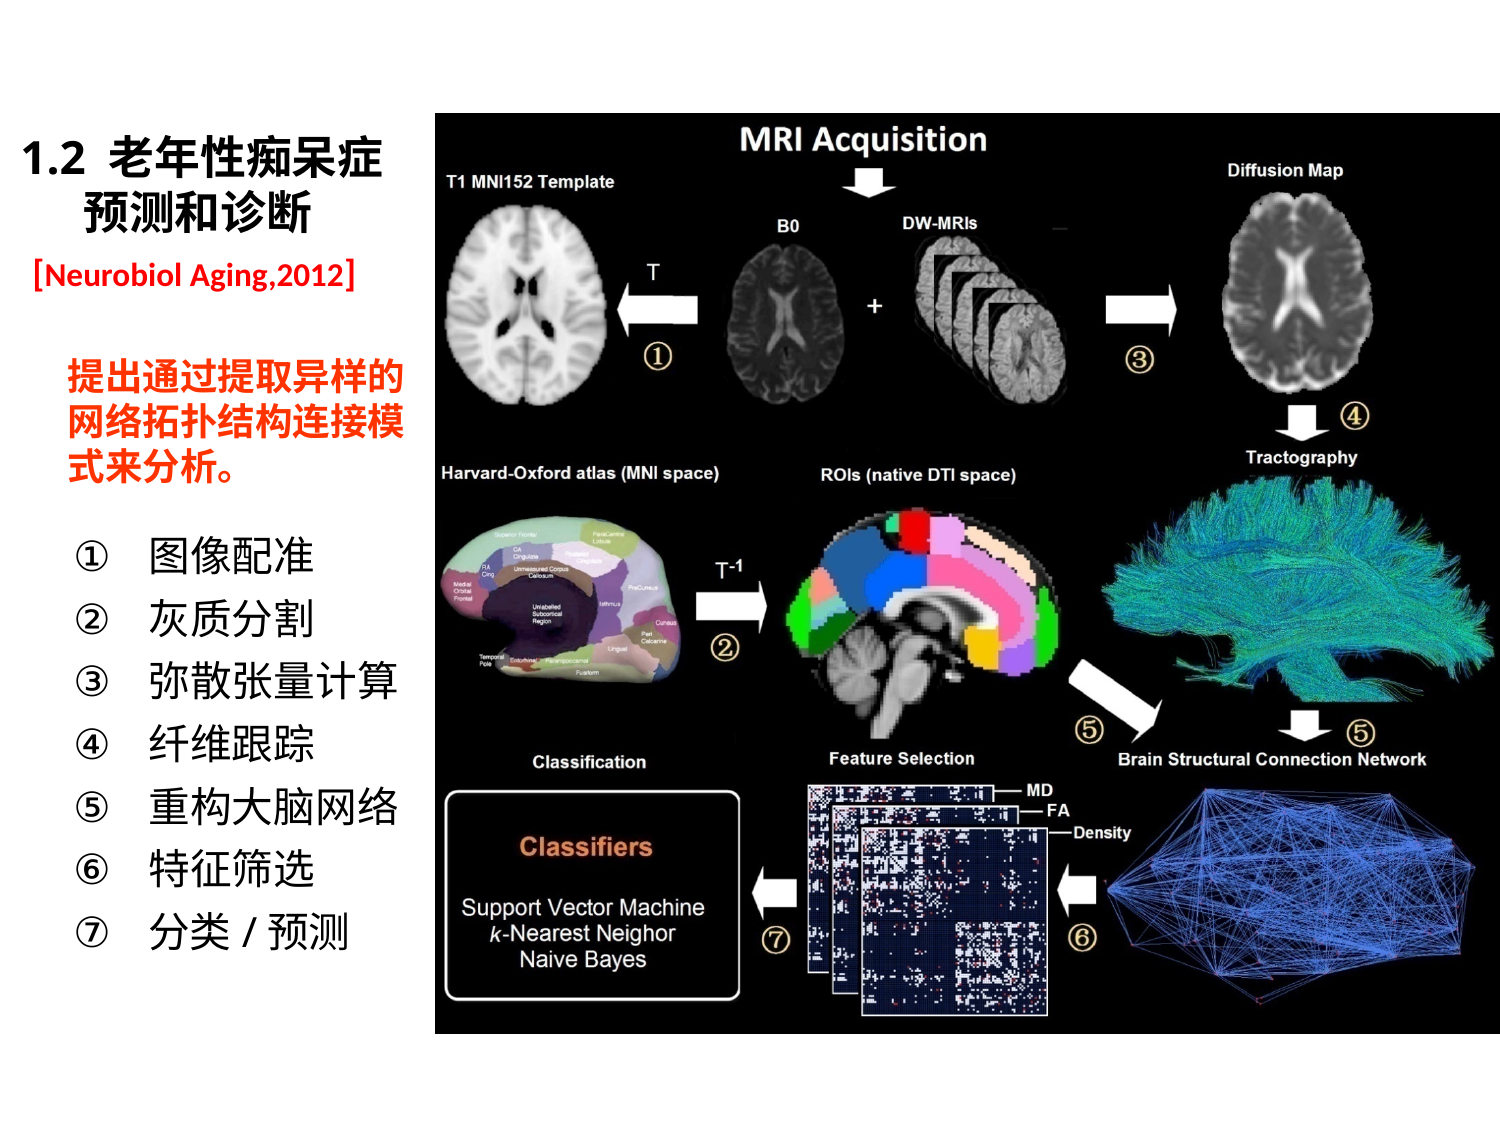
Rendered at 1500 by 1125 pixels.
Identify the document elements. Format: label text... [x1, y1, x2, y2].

text_box 图像配准 灰质分割 弥散张量计算 纤维跟踪 重构大脑网络 特征筛选 分类/预测 [58, 522, 428, 963]
text_box 提出通过提取异样的网络拓扑结构连接模式来分析。 [53, 345, 428, 496]
picture [434, 113, 1500, 1034]
text_box [Neurobiol Aging,2012] [17, 241, 420, 301]
text_box 1.2 老年性痴呆症 预测和诊断 [5, 121, 429, 247]
